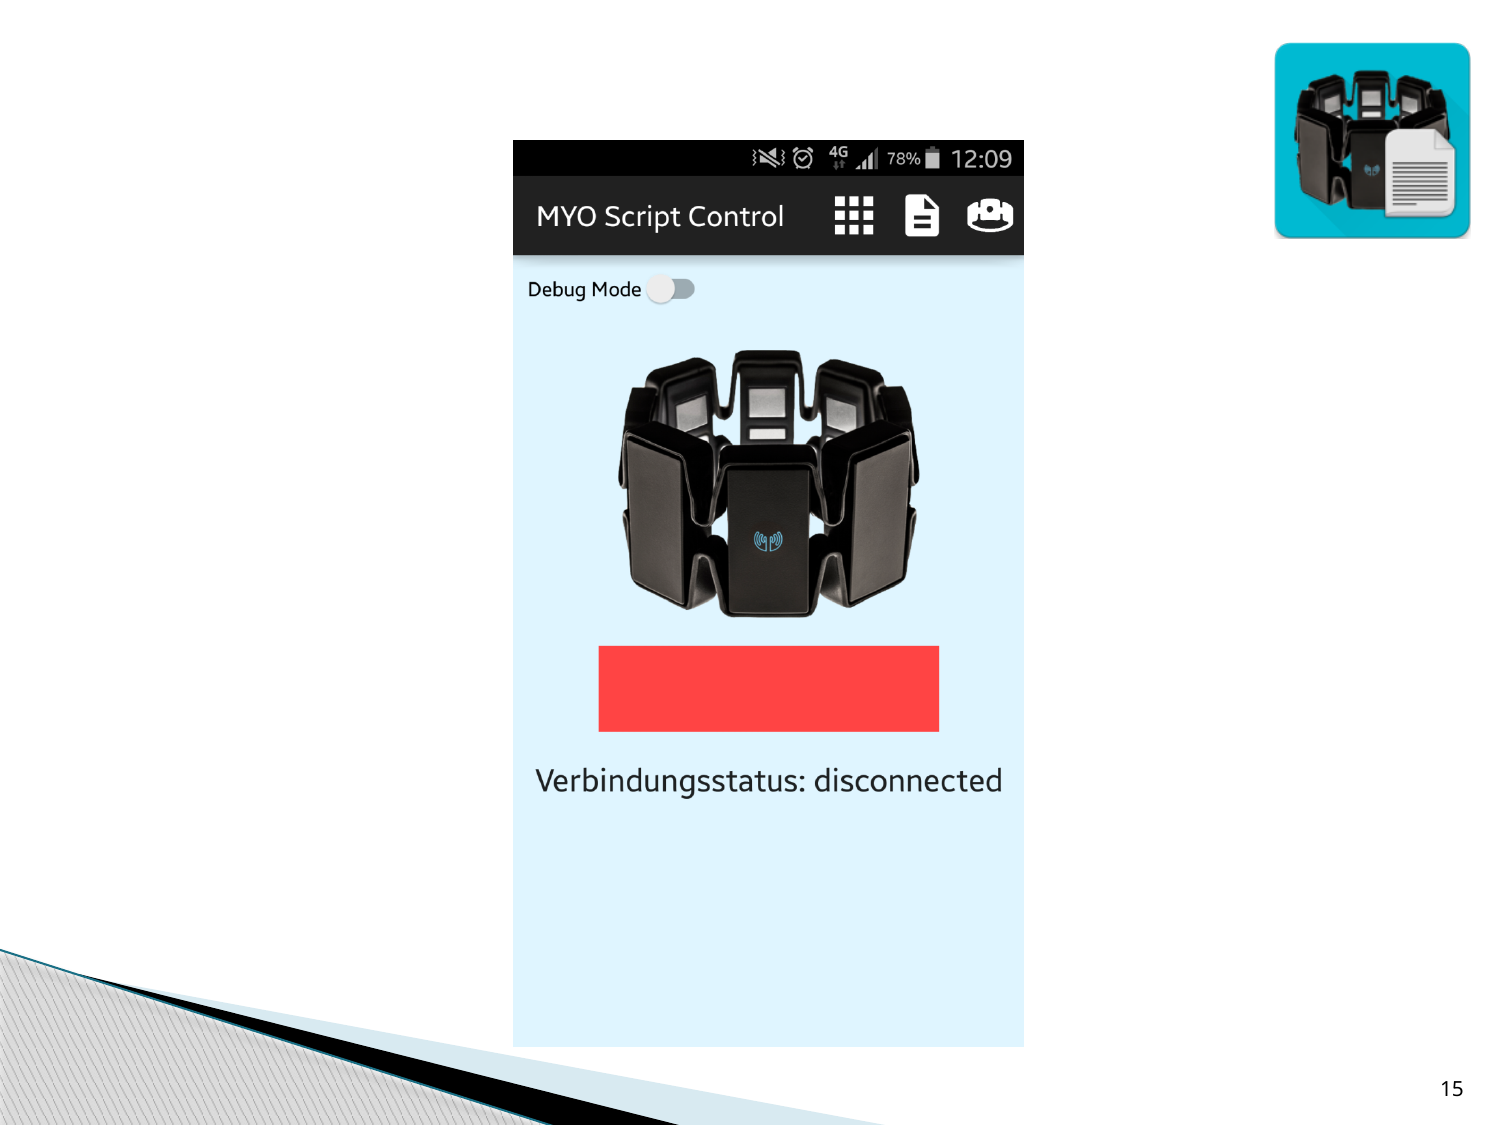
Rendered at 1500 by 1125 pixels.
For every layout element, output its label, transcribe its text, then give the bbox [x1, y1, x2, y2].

slide_number 15 [1418, 1051, 1479, 1112]
picture [1273, 42, 1471, 240]
picture [513, 140, 1024, 1047]
